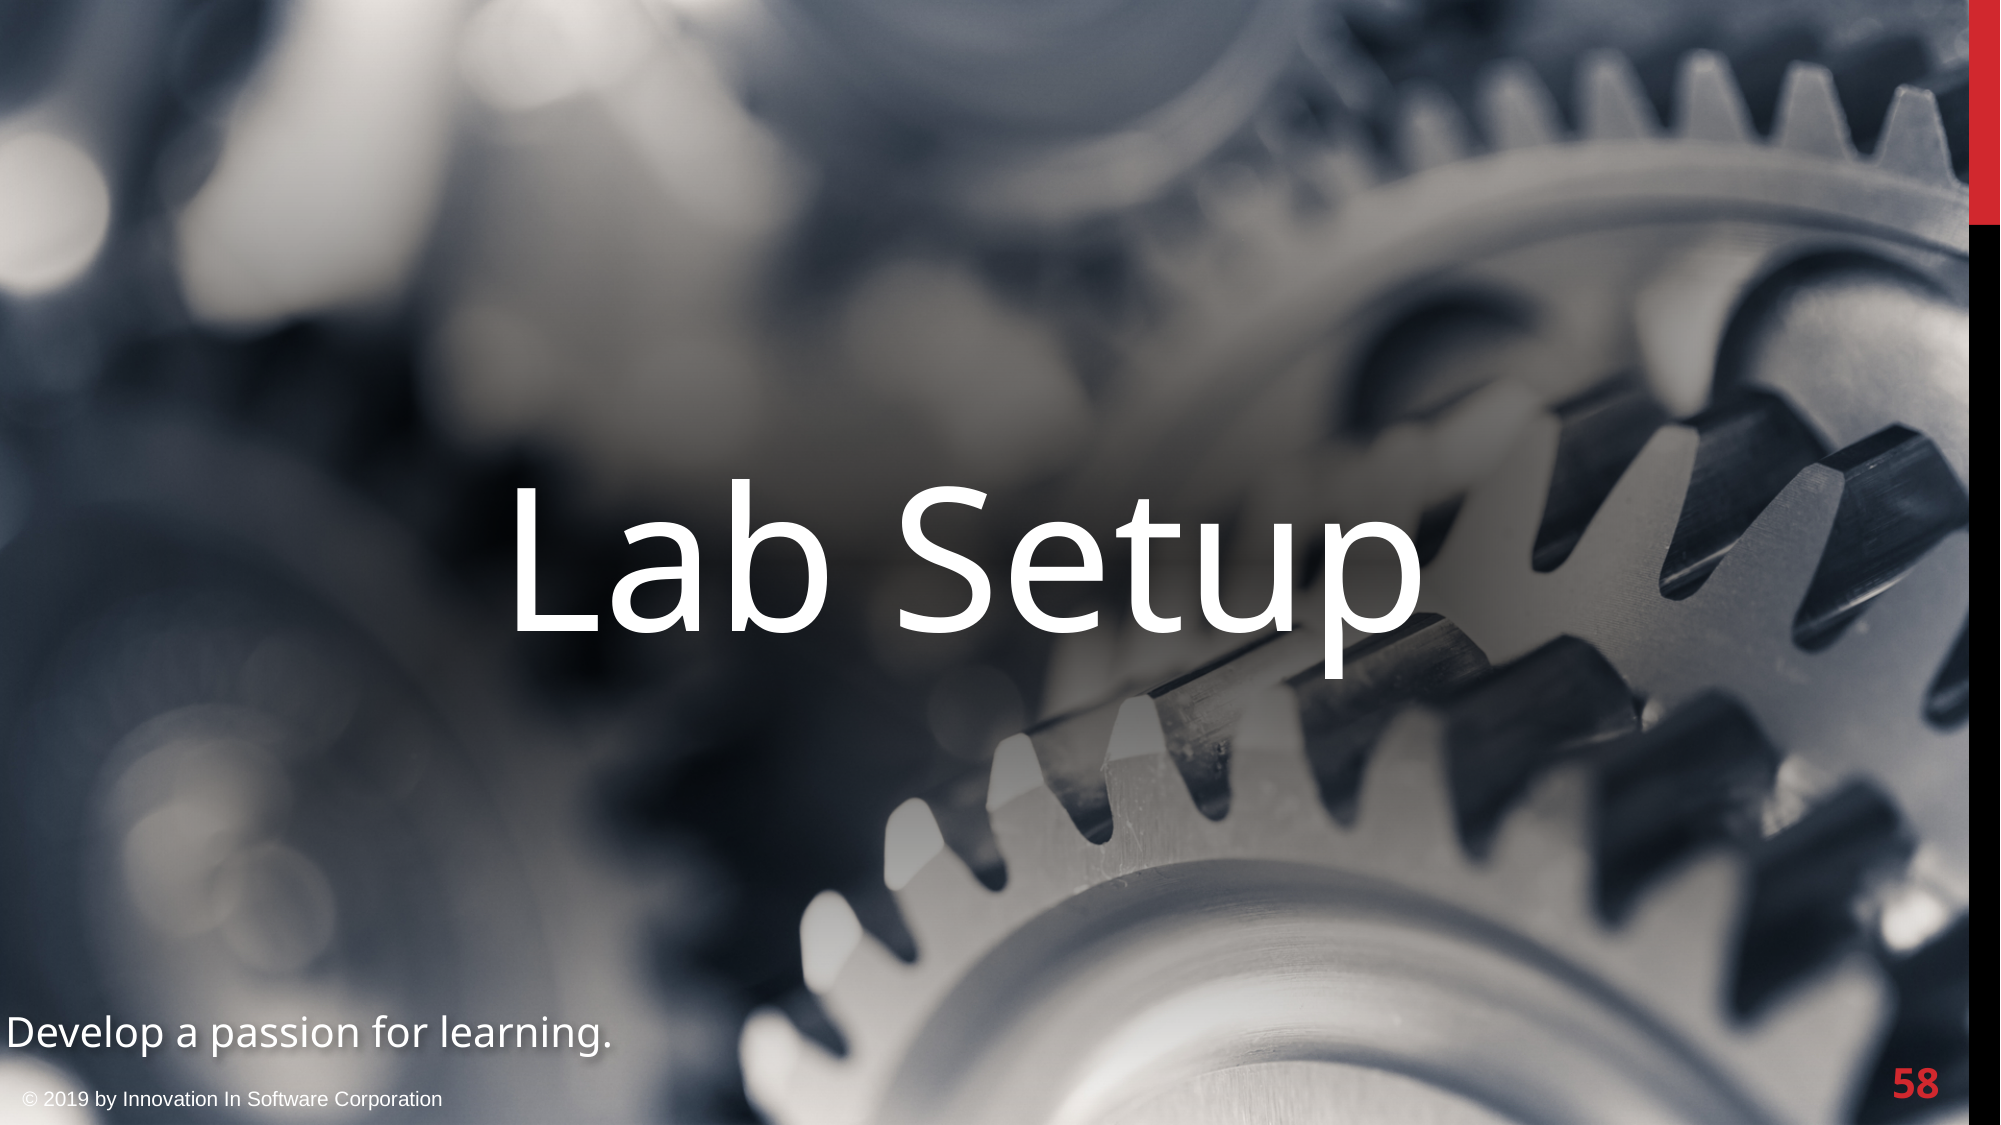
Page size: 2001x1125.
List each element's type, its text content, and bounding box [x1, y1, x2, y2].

picture [0, 0, 1969, 1125]
list Lab Setup [219, 423, 1711, 677]
